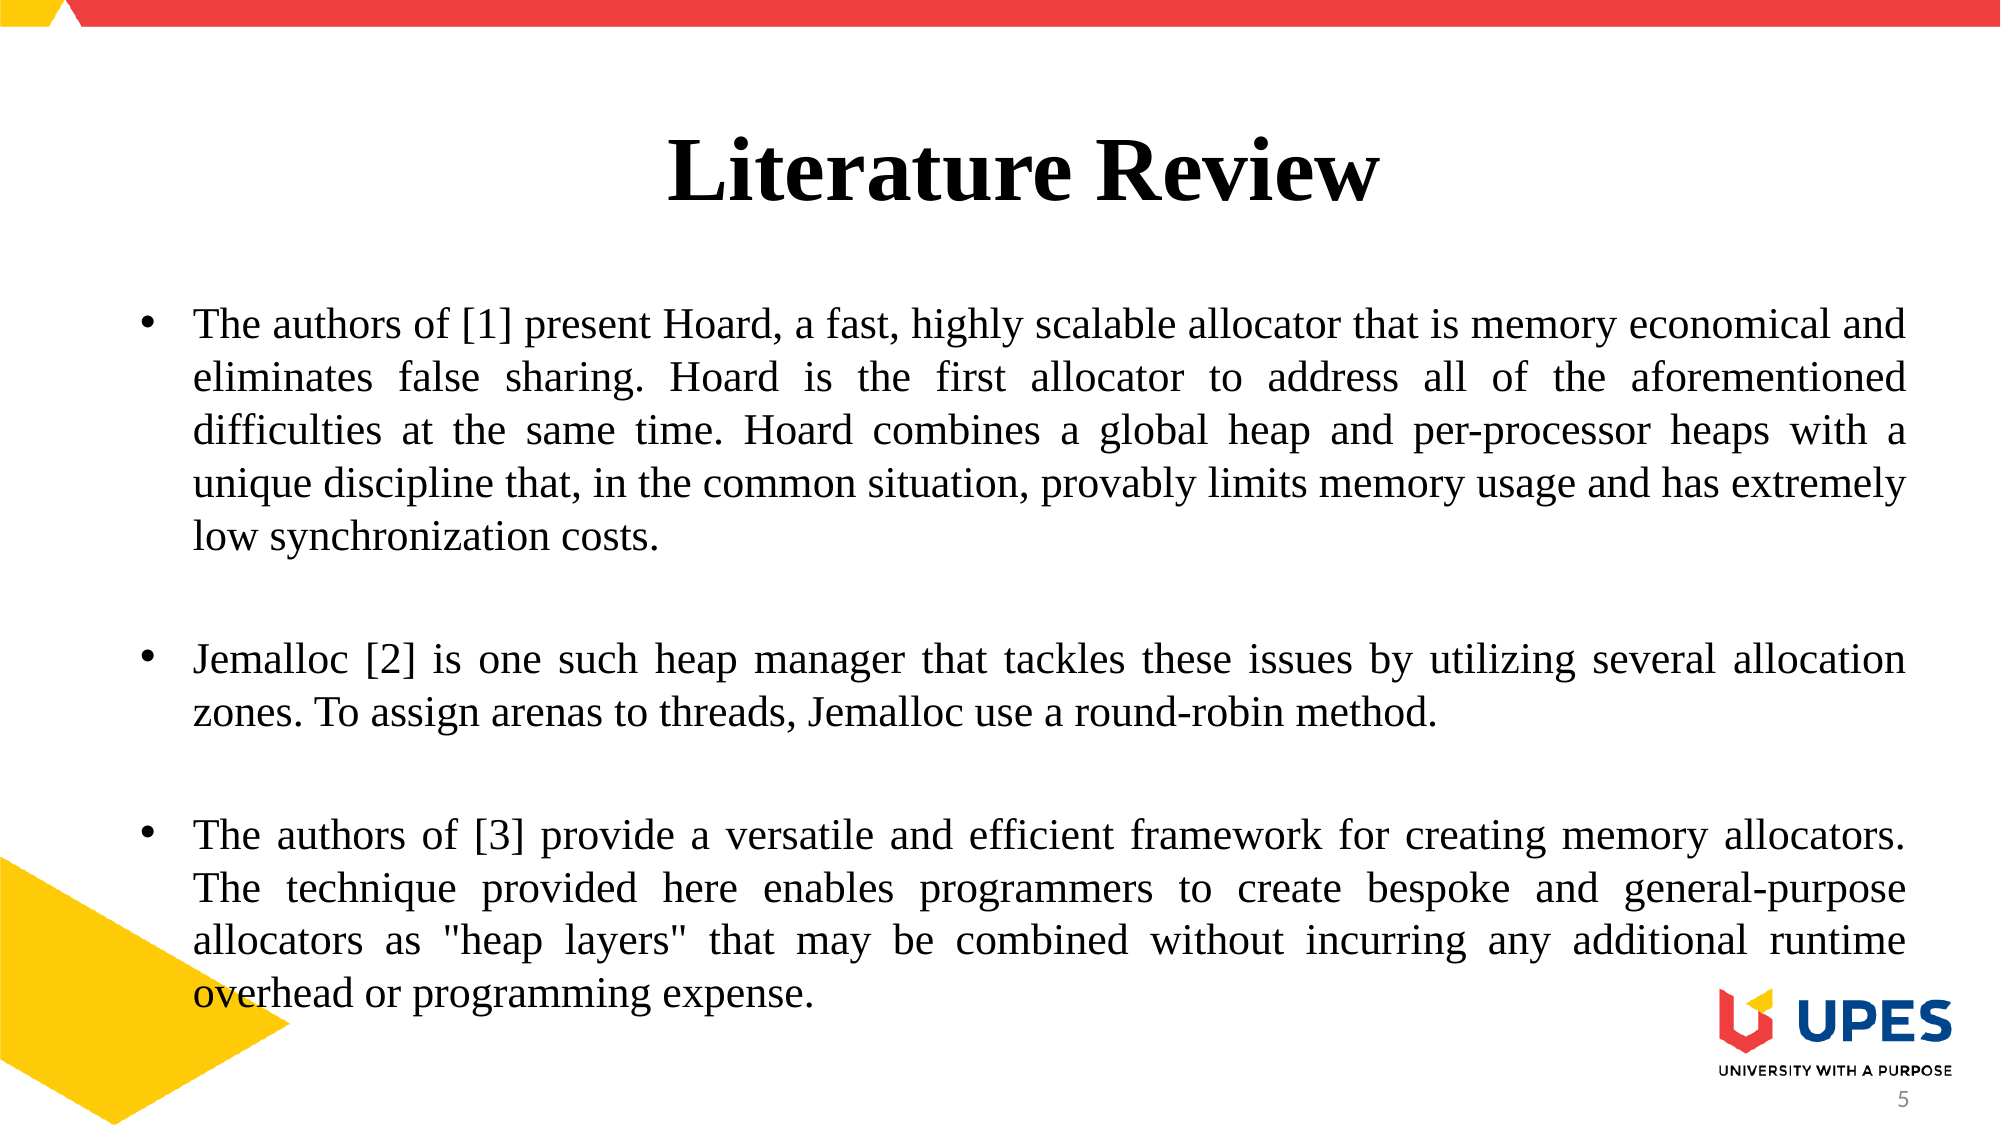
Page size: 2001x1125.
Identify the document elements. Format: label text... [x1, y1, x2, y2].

list The authors of [1] present Hoard, a fast, highly scalable allocator that is memory economical and eliminates false sharing. Hoard is the first allocator to address all of the aforementioned difficulties at the same time. Hoard combines a global heap and per-processor heaps with a unique discipline that, in the common situation, provably limits memory usage and has extremely low synchronization costs. Jemalloc [2] is one such heap manager that tackles these issues by utilizing several allocation zones. To assign arenas to threads, Jemalloc use a round-robin method. The authors of [3] provide a versatile and efficient framework for creating memory allocators. The technique provided here enables programmers to create bespoke and general-purpose allocators as "heap layers" that may be combined without incurring any additional runtime overhead or programming expense. [125, 287, 1925, 1030]
picture [0, 0, 2001, 1125]
title Literature Review [125, 70, 1925, 258]
